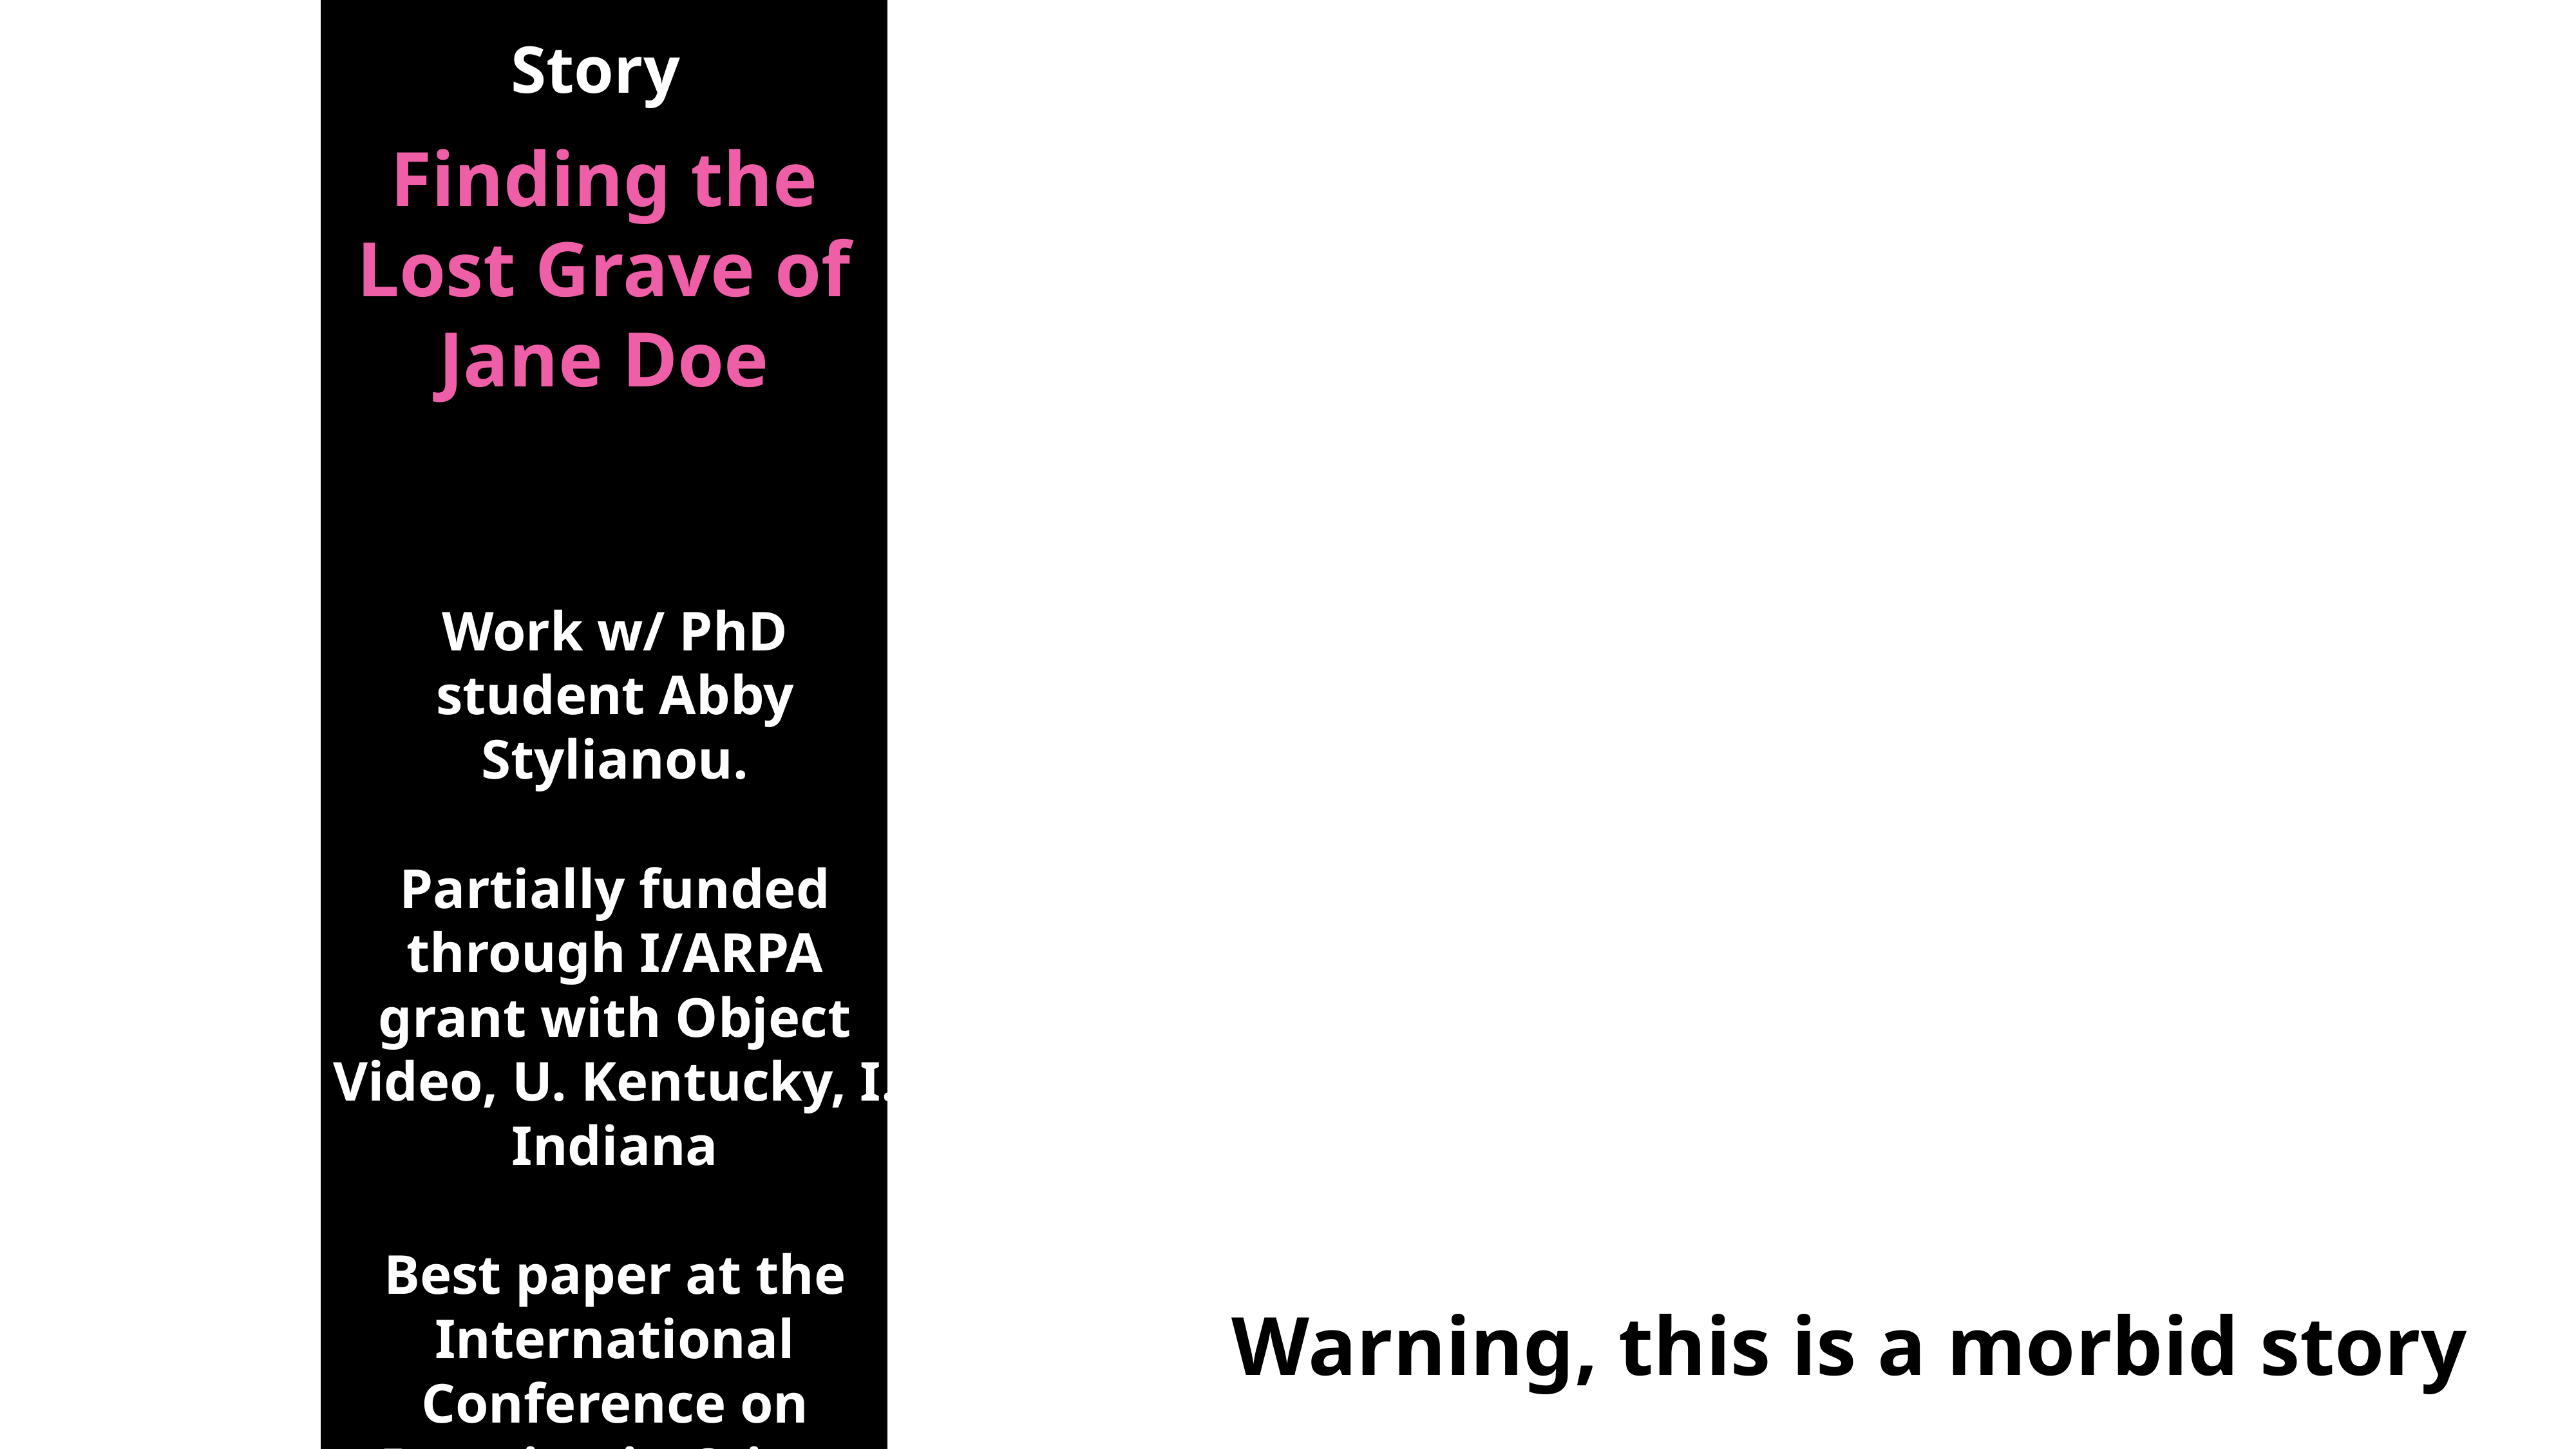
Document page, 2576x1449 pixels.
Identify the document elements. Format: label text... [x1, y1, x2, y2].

text_box Finding the Lost Grave of Jane Doe [322, 126, 886, 497]
text_box Story [322, 24, 886, 111]
text_box [321, 0, 887, 1449]
text_box Work w/ PhD student Abby Stylianou. Partially funded through I/ARPA grant with Object Video, U. Kentucky, I. Indiana Best paper at the International Conference on Imaging in Crime Detection and Prevention, 2013 [321, 592, 909, 1449]
text_box Warning, this is a morbid story [1222, 1289, 2478, 1396]
